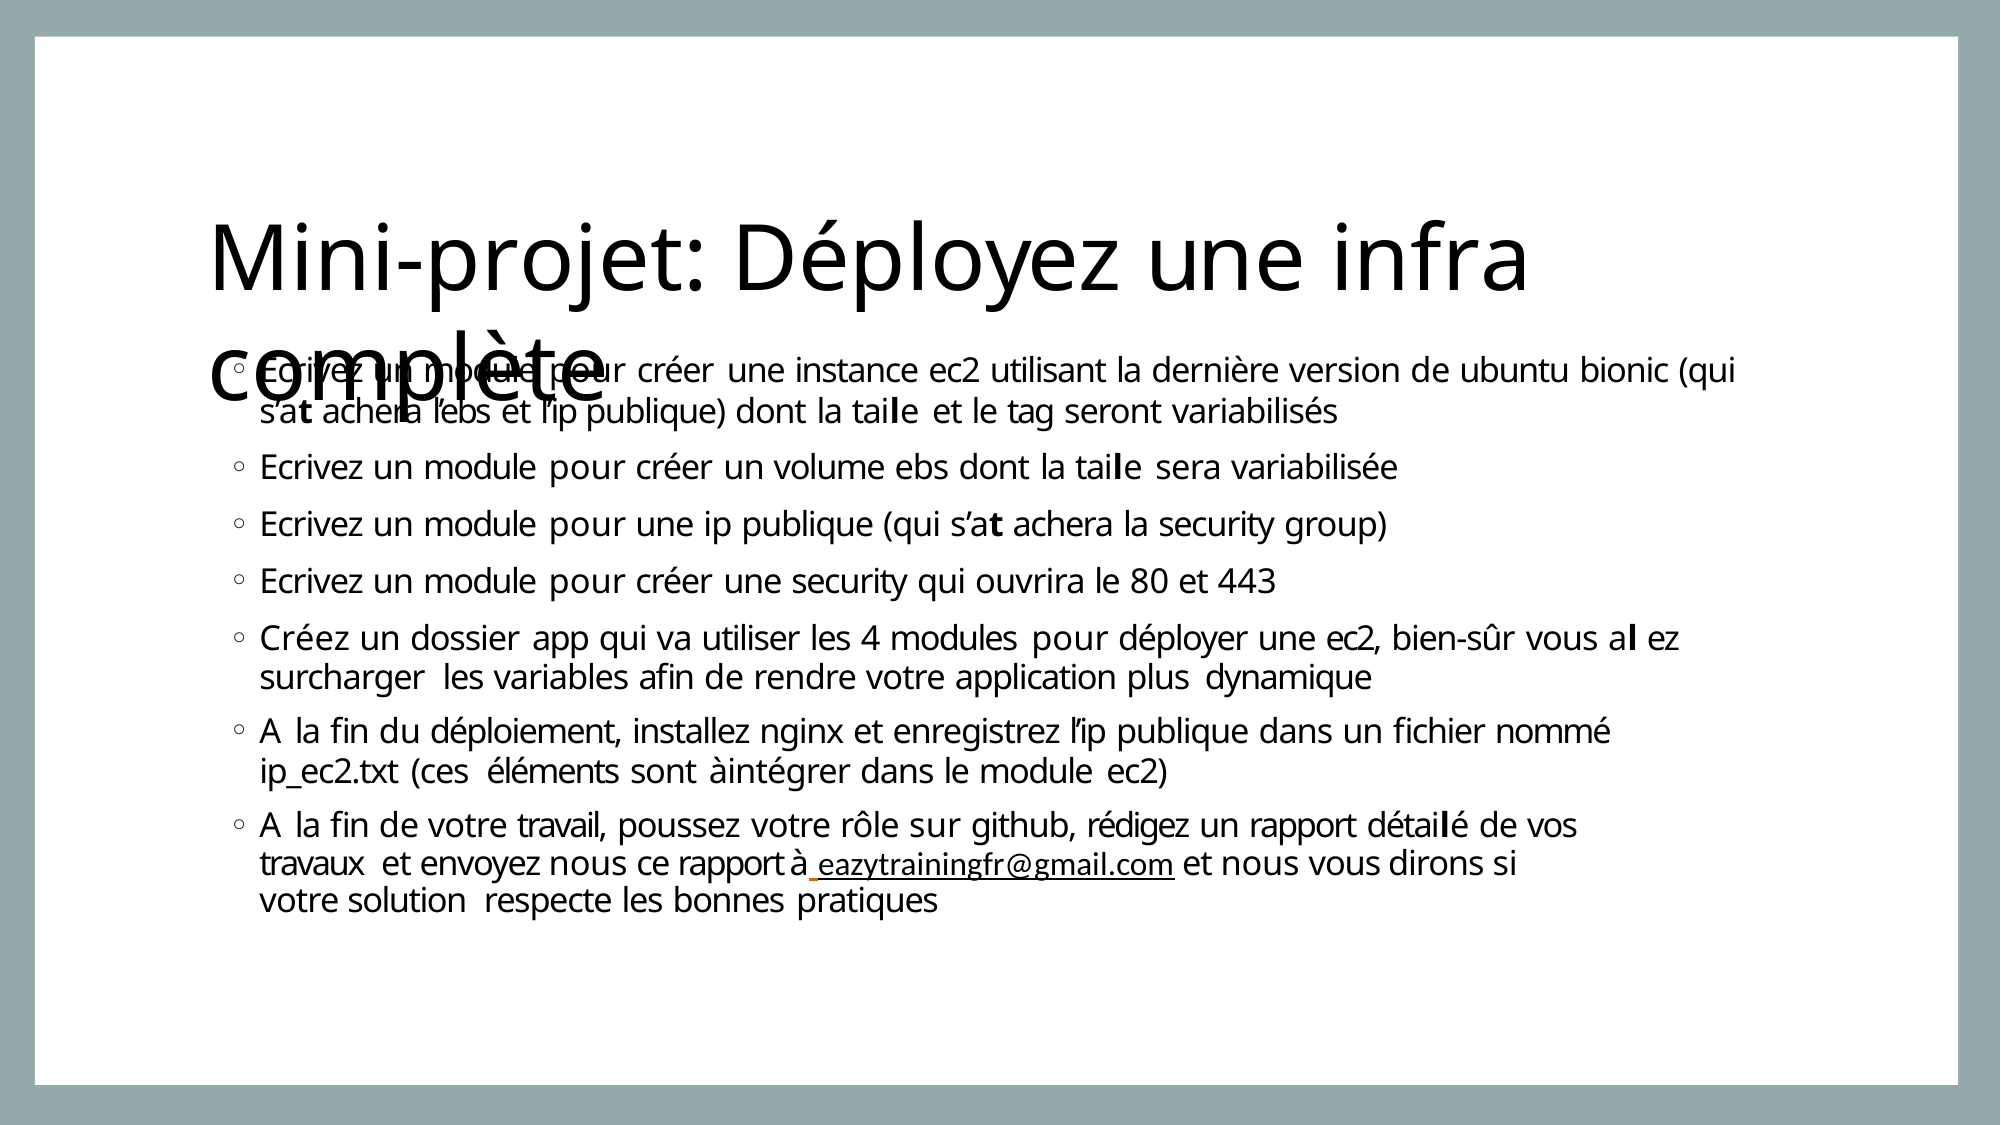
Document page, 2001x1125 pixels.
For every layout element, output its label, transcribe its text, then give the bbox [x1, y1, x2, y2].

text_box [0, 0, 2000, 1125]
text_box [34, 36, 1959, 1085]
title Mini-projet: Déployez une infra complète [205, 196, 1542, 419]
text_box Ecrivez un module pour créer une instance ec2 utilisant la dernière version de ubuntu bionic (qui s’at achera l’ebs et l’ip publique) dont la taile et le tag seront variabilisés Ecrivez un module pour créer un volume ebs dont la taile sera variabilisée Ecrivez un module pour une ip publique (qui s’at achera la security group) Ecrivez un module pour créer une security qui ouvrira le 80 et 443 Créez un dossier app qui va utiliser les 4 modules pour déployer une ec2, bien-sûr vous al ez surcharger les variables afin de rendre votre application plus dynamique A la fin du déploiement, installez nginx et enregistrez l’ip publique dans un fichier nommé ip_ec2.txt (ces éléments sont àintégrer dans le module ec2) A la fin de votre travail, poussez votre rôle sur github, rédigez un rapport détailé de vos travaux et envoyez nous ce rapport à eazytrainingfr@gmail.com et nous vous dirons si votre solution respecte les bonnes pratiques [227, 346, 1741, 921]
slide_number 74 [1440, 1046, 1900, 1103]
